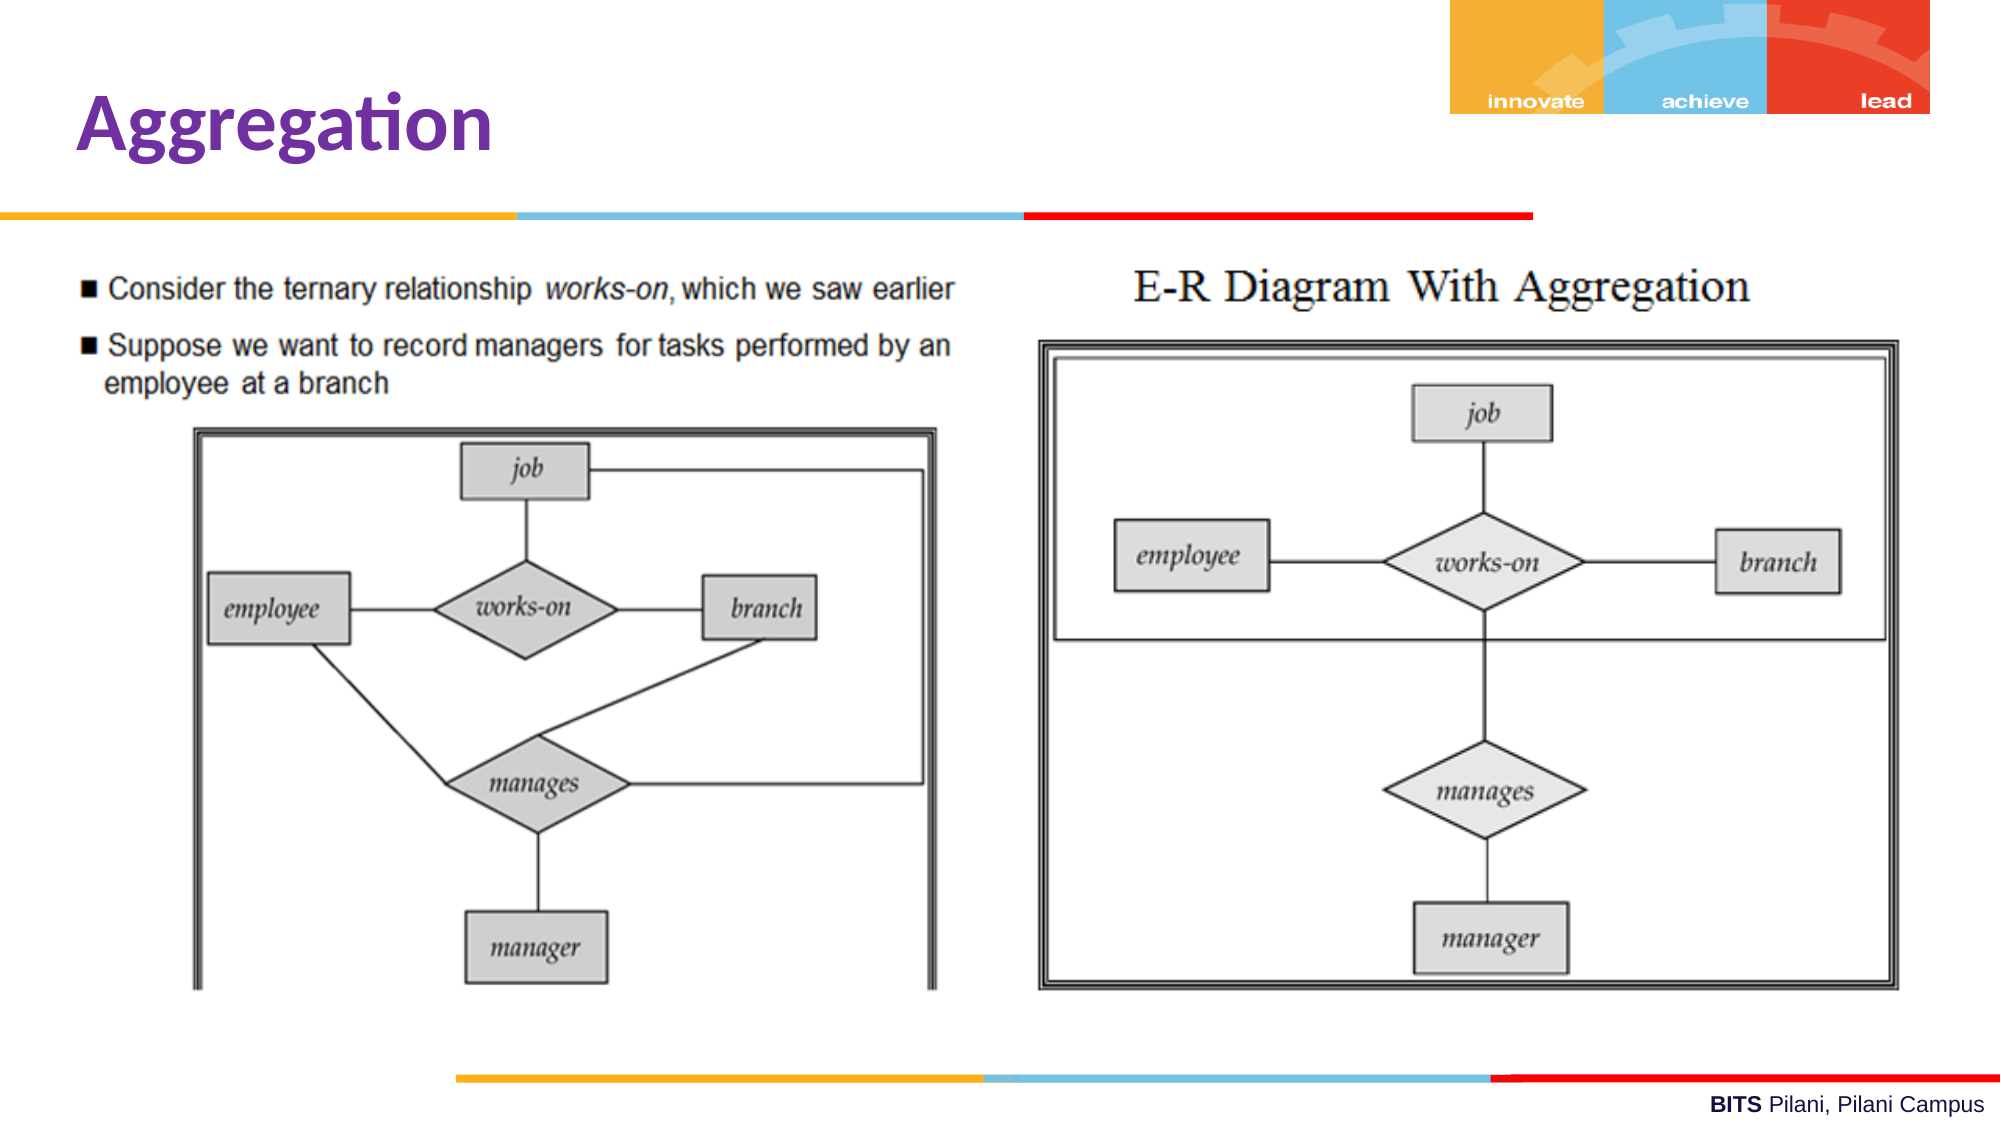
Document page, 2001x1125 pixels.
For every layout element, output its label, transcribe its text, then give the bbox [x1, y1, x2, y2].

picture [61, 257, 965, 1005]
text_box Aggregation [61, 59, 1062, 175]
picture [1449, 0, 1930, 114]
picture [999, 257, 1908, 1005]
